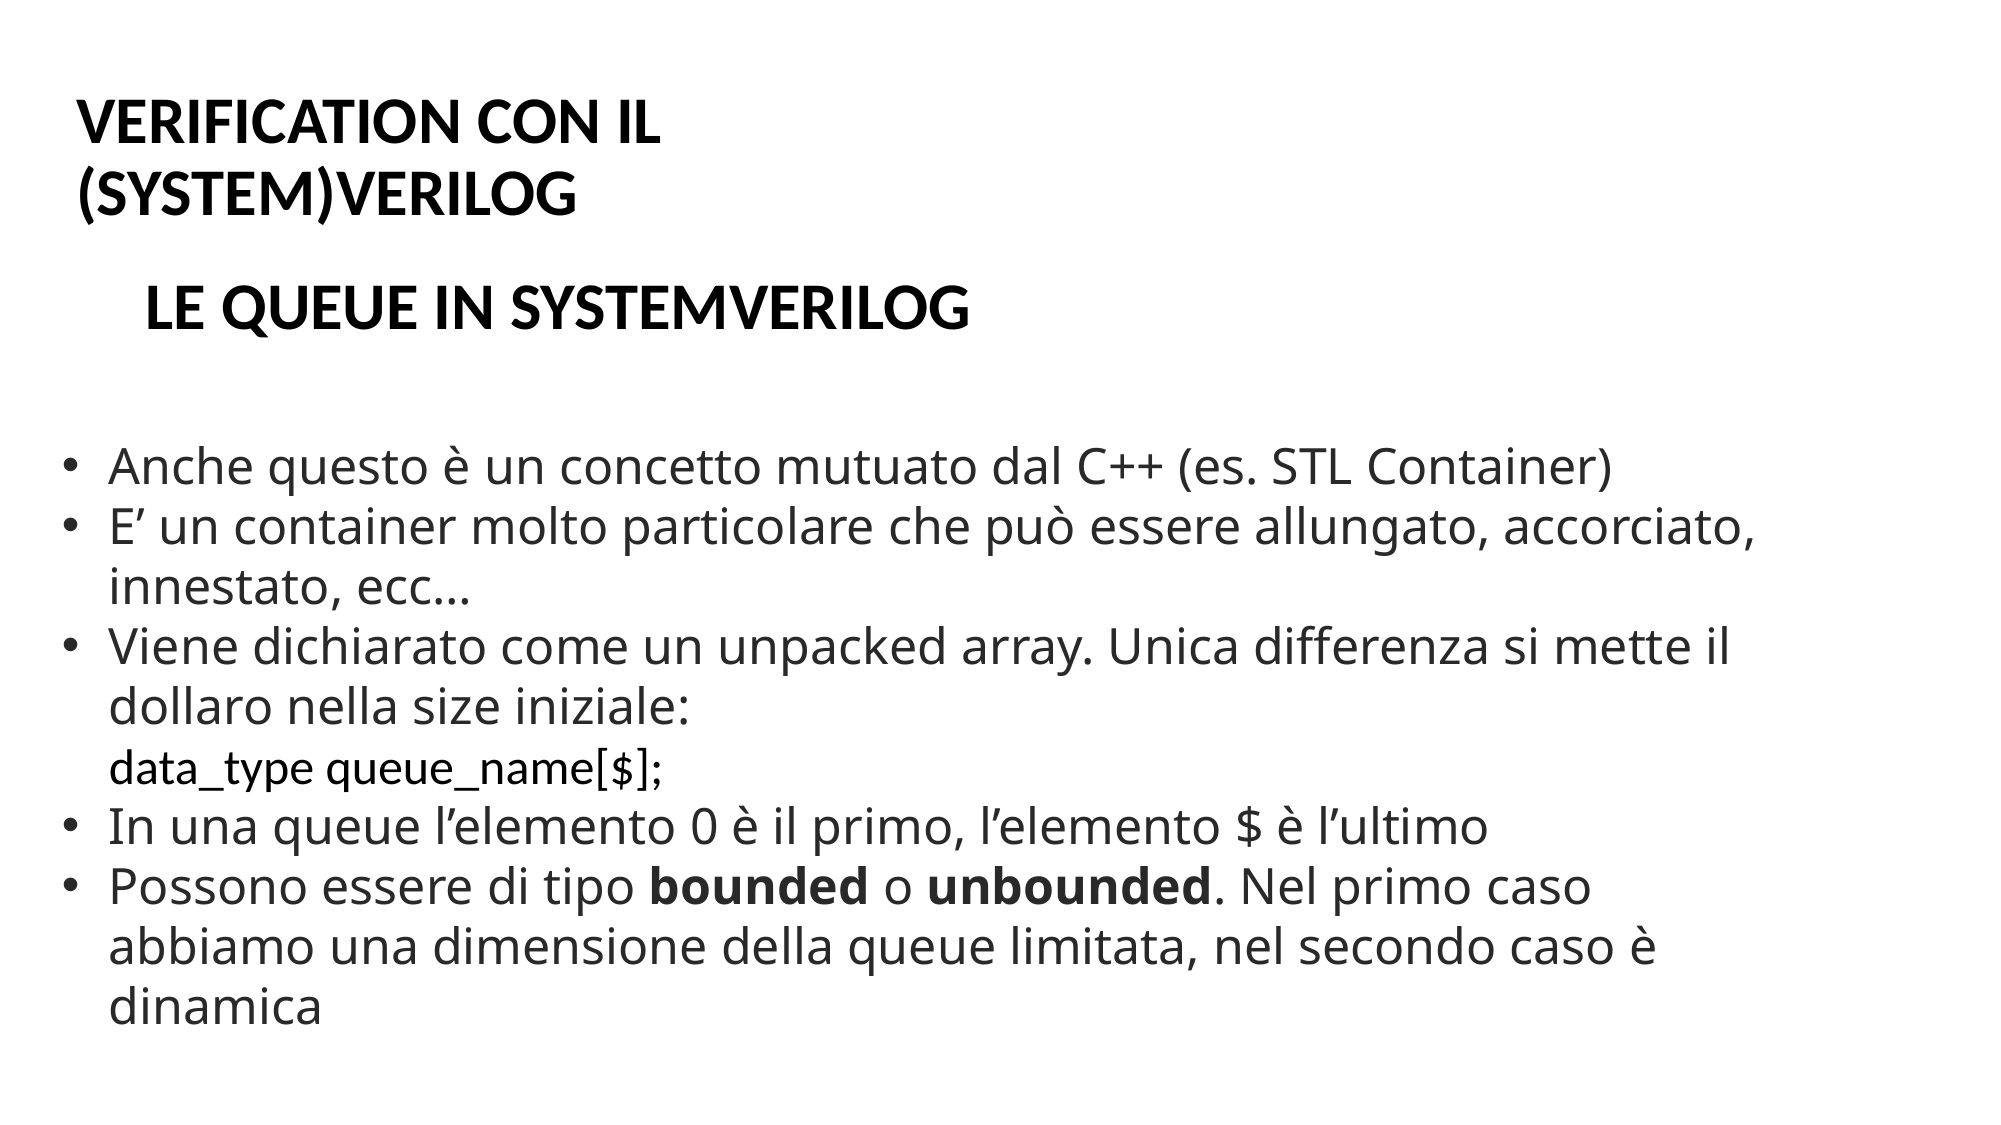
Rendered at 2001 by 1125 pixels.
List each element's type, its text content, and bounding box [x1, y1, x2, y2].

text_box Le Queue in SystemVerilog [130, 264, 1531, 355]
text_box Verification con il (System)Verilog [61, 78, 1147, 175]
text_box Anche questo è un concetto mutuato dal C++ (es. STL Container) E’ un container molto particolare che può essere allungato, accorciato, innestato, ecc… Viene dichiarato come un unpacked array. Unica differenza si mette il dollaro nella size iniziale: data_type queue_name[$]; In una queue l’elemento 0 è il primo, l’elemento $ è l’ultimo Possono essere di tipo bounded o unbounded. Nel primo caso abbiamo una dimensione della queue limitata, nel secondo caso è dinamica [47, 426, 1828, 1087]
